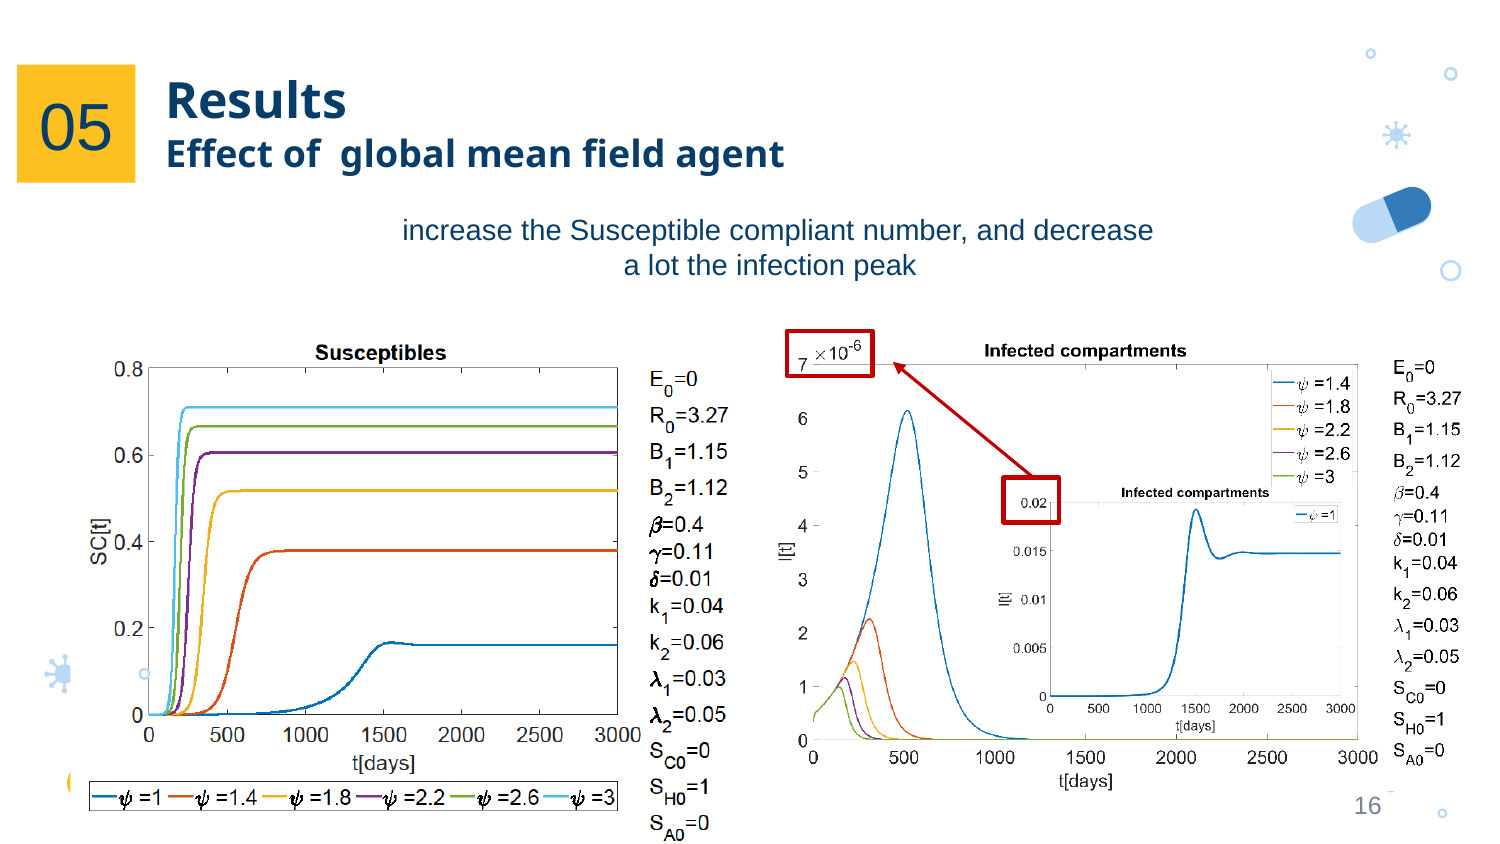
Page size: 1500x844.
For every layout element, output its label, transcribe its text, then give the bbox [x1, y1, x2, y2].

slide_number 16 [1059, 800, 1397, 828]
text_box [70, 335, 768, 844]
text_box [785, 329, 875, 334]
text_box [892, 361, 1034, 478]
text_box 05 [17, 64, 136, 183]
text_box Results [150, 52, 1399, 145]
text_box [749, 335, 1489, 791]
